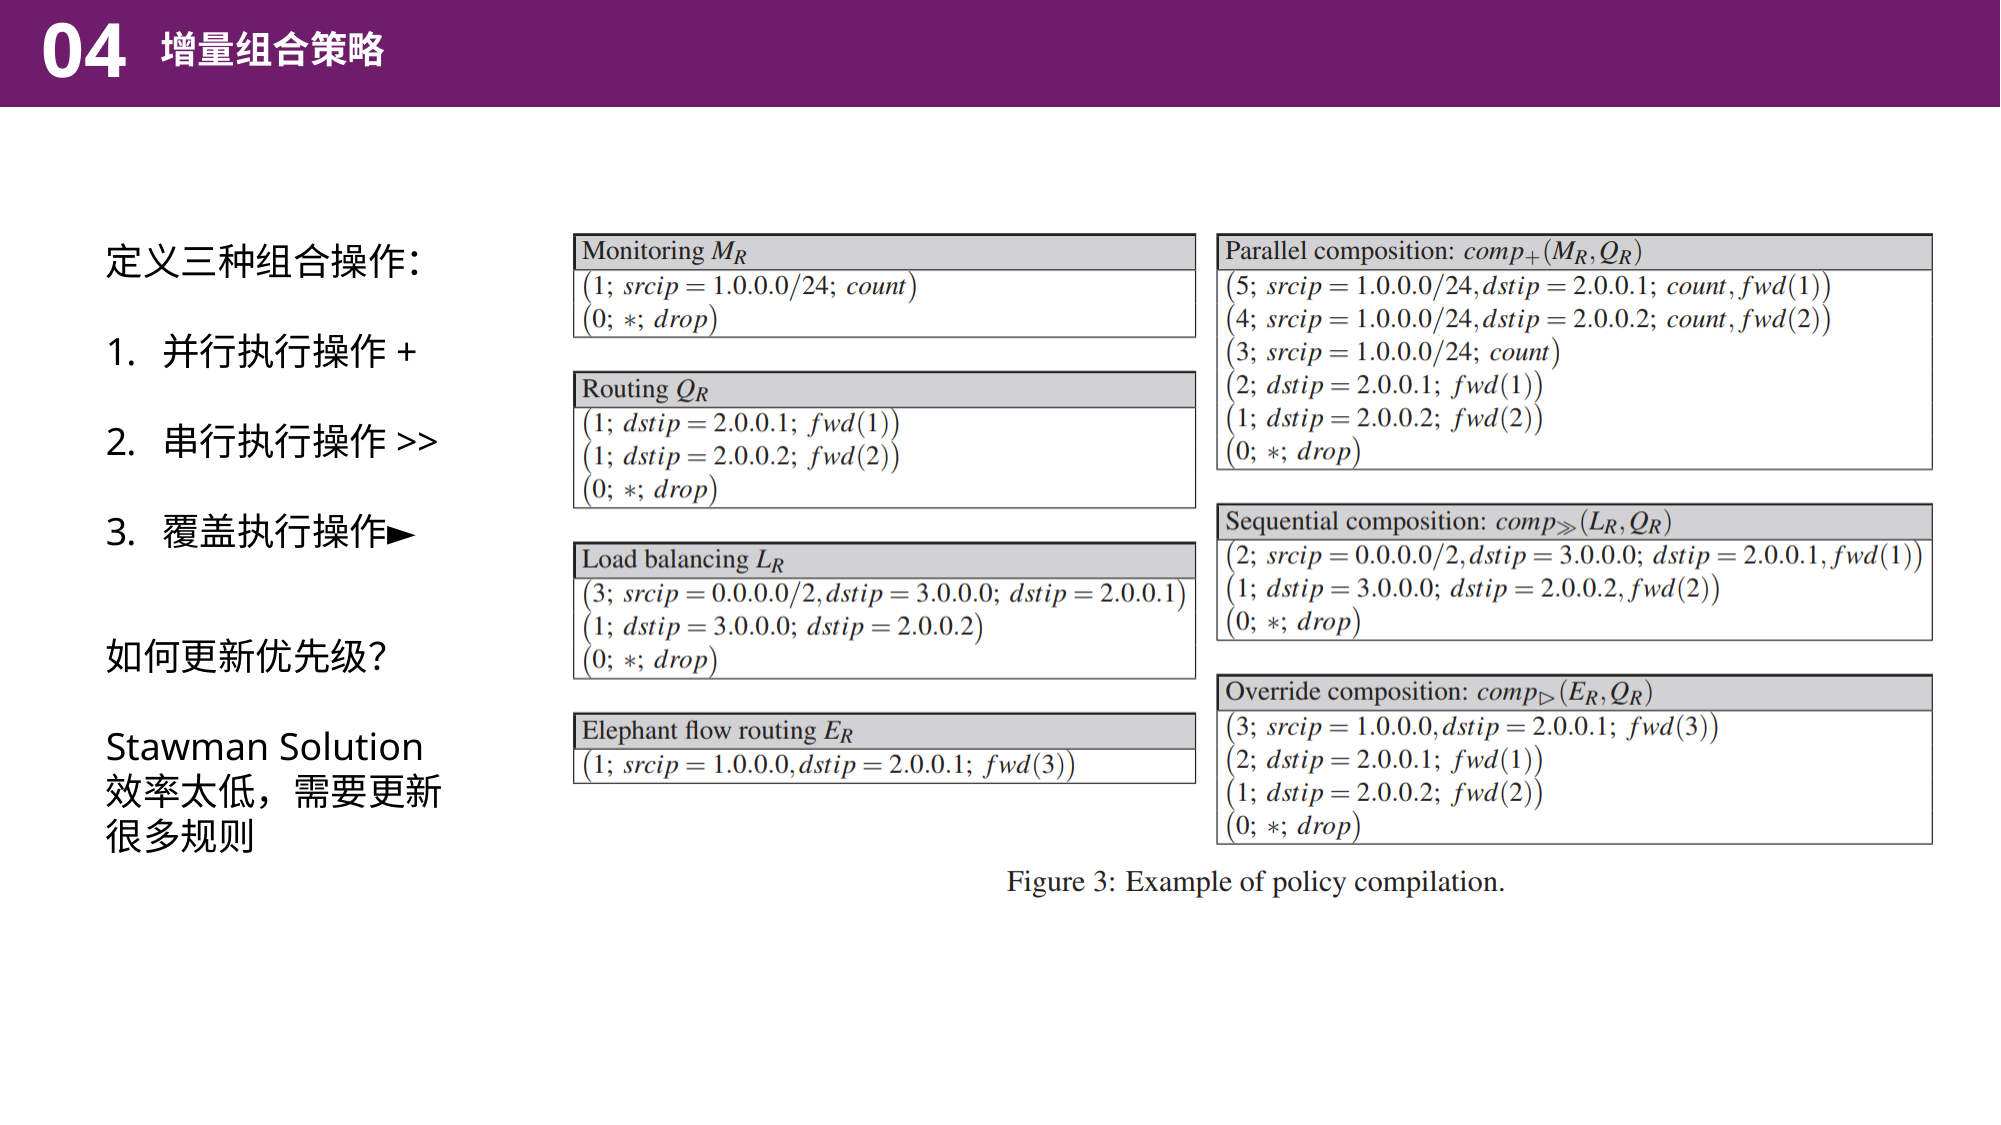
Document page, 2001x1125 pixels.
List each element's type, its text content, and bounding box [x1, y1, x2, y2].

text_box 定义三种组合操作： 并行执行操作+ 串行执行操作>> 覆盖执行操作► [91, 230, 459, 561]
list 04 [26, 13, 146, 93]
list 增量组合策略 [146, 23, 772, 84]
picture [569, 222, 1938, 905]
text_box 如何更新优先级？ Stawman Solution 效率太低，需要更新 很多规则 [91, 625, 459, 866]
